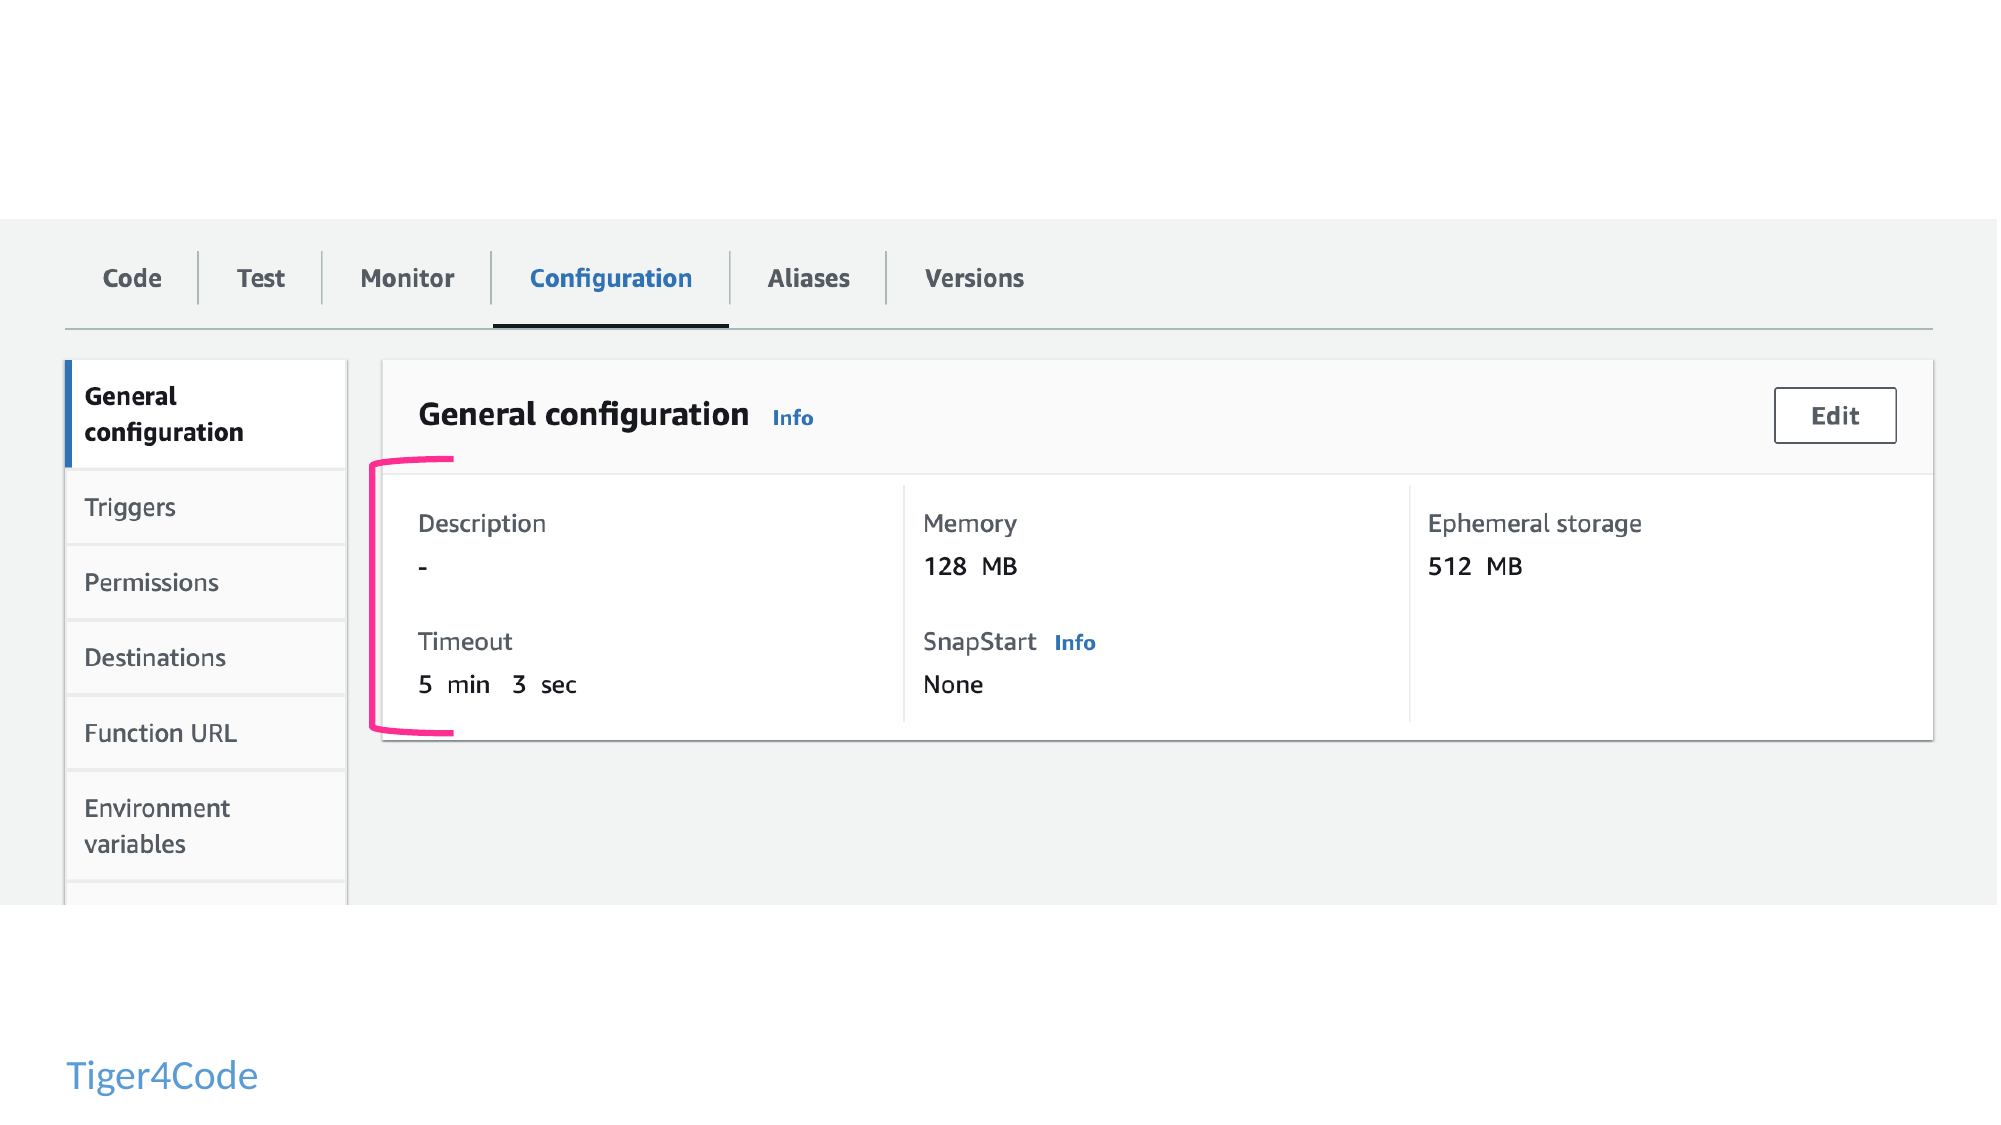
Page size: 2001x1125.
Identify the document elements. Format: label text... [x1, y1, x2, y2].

picture [0, 219, 1997, 905]
text_box Tiger4Code [0, 1040, 325, 1106]
